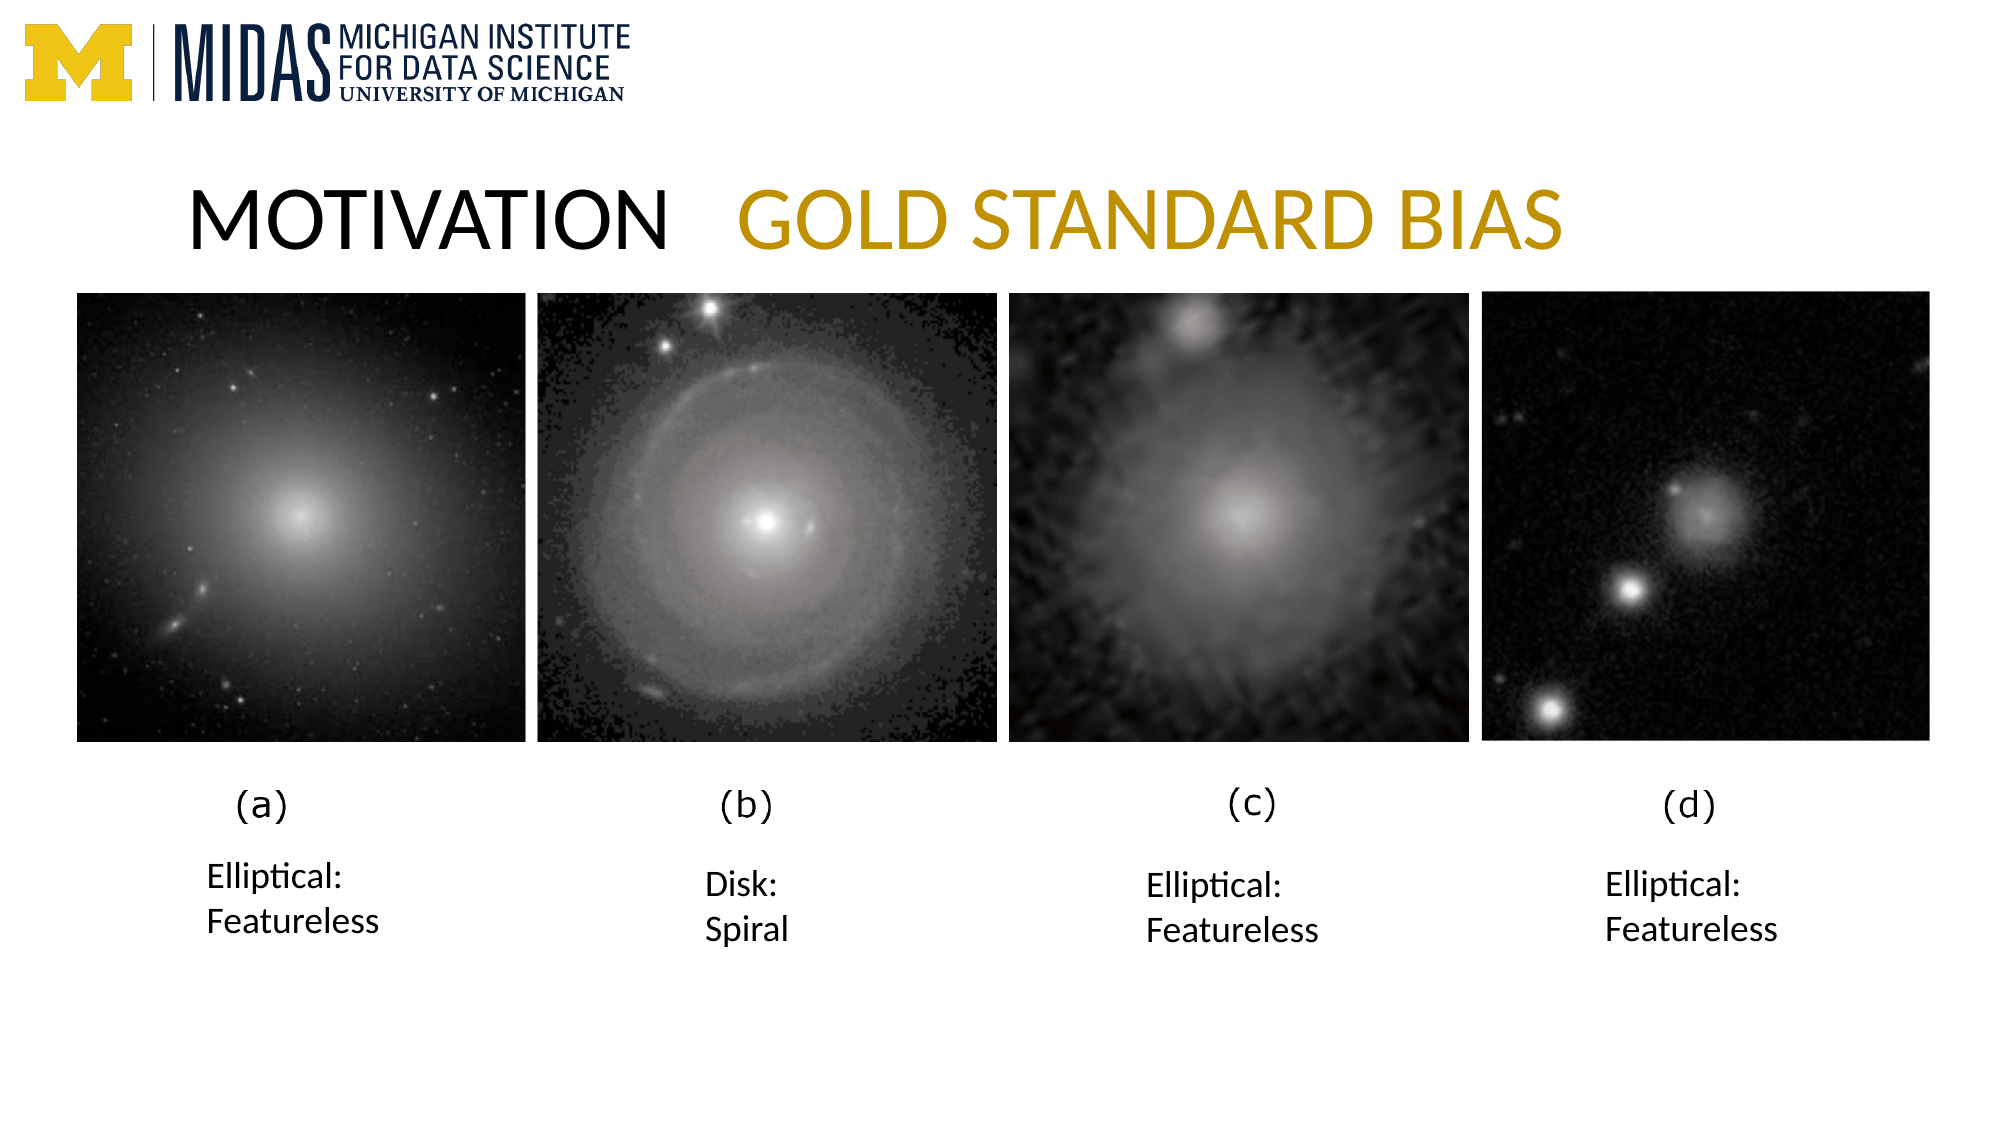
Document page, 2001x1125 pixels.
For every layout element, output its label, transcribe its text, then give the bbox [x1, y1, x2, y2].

text_box Elliptical: Featureless [1131, 852, 1335, 957]
text_box Elliptical: Featureless [1590, 851, 1794, 957]
text_box Elliptical: Featureless [191, 844, 395, 949]
text_box GOLD STANDARD BIAS [721, 111, 1873, 277]
title MOTIVATION [171, 111, 721, 277]
text_box Disk: Spiral [690, 851, 805, 957]
picture [24, 23, 630, 102]
picture [68, 277, 1932, 844]
